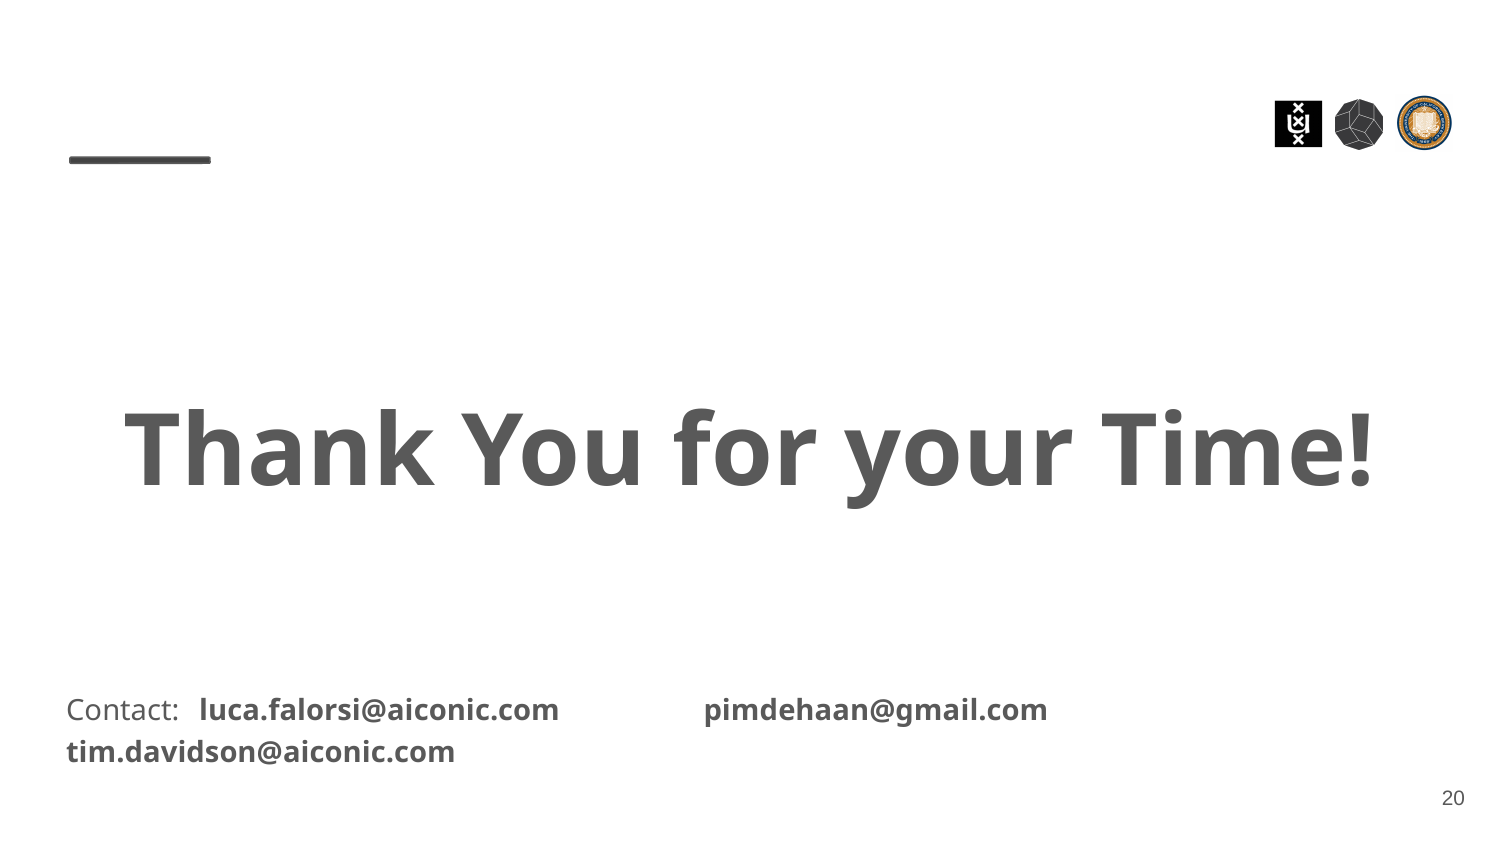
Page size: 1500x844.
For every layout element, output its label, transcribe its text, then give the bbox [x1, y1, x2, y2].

slide_number ‹#› [1389, 764, 1480, 830]
picture [1395, 94, 1453, 152]
list Thank You for your Time! Contact: luca.falorsi@aiconic.com pimdehaan@gmail.com tim.davidson@aiconic.com [51, 189, 1449, 750]
picture [1335, 99, 1383, 150]
picture [1274, 100, 1323, 148]
